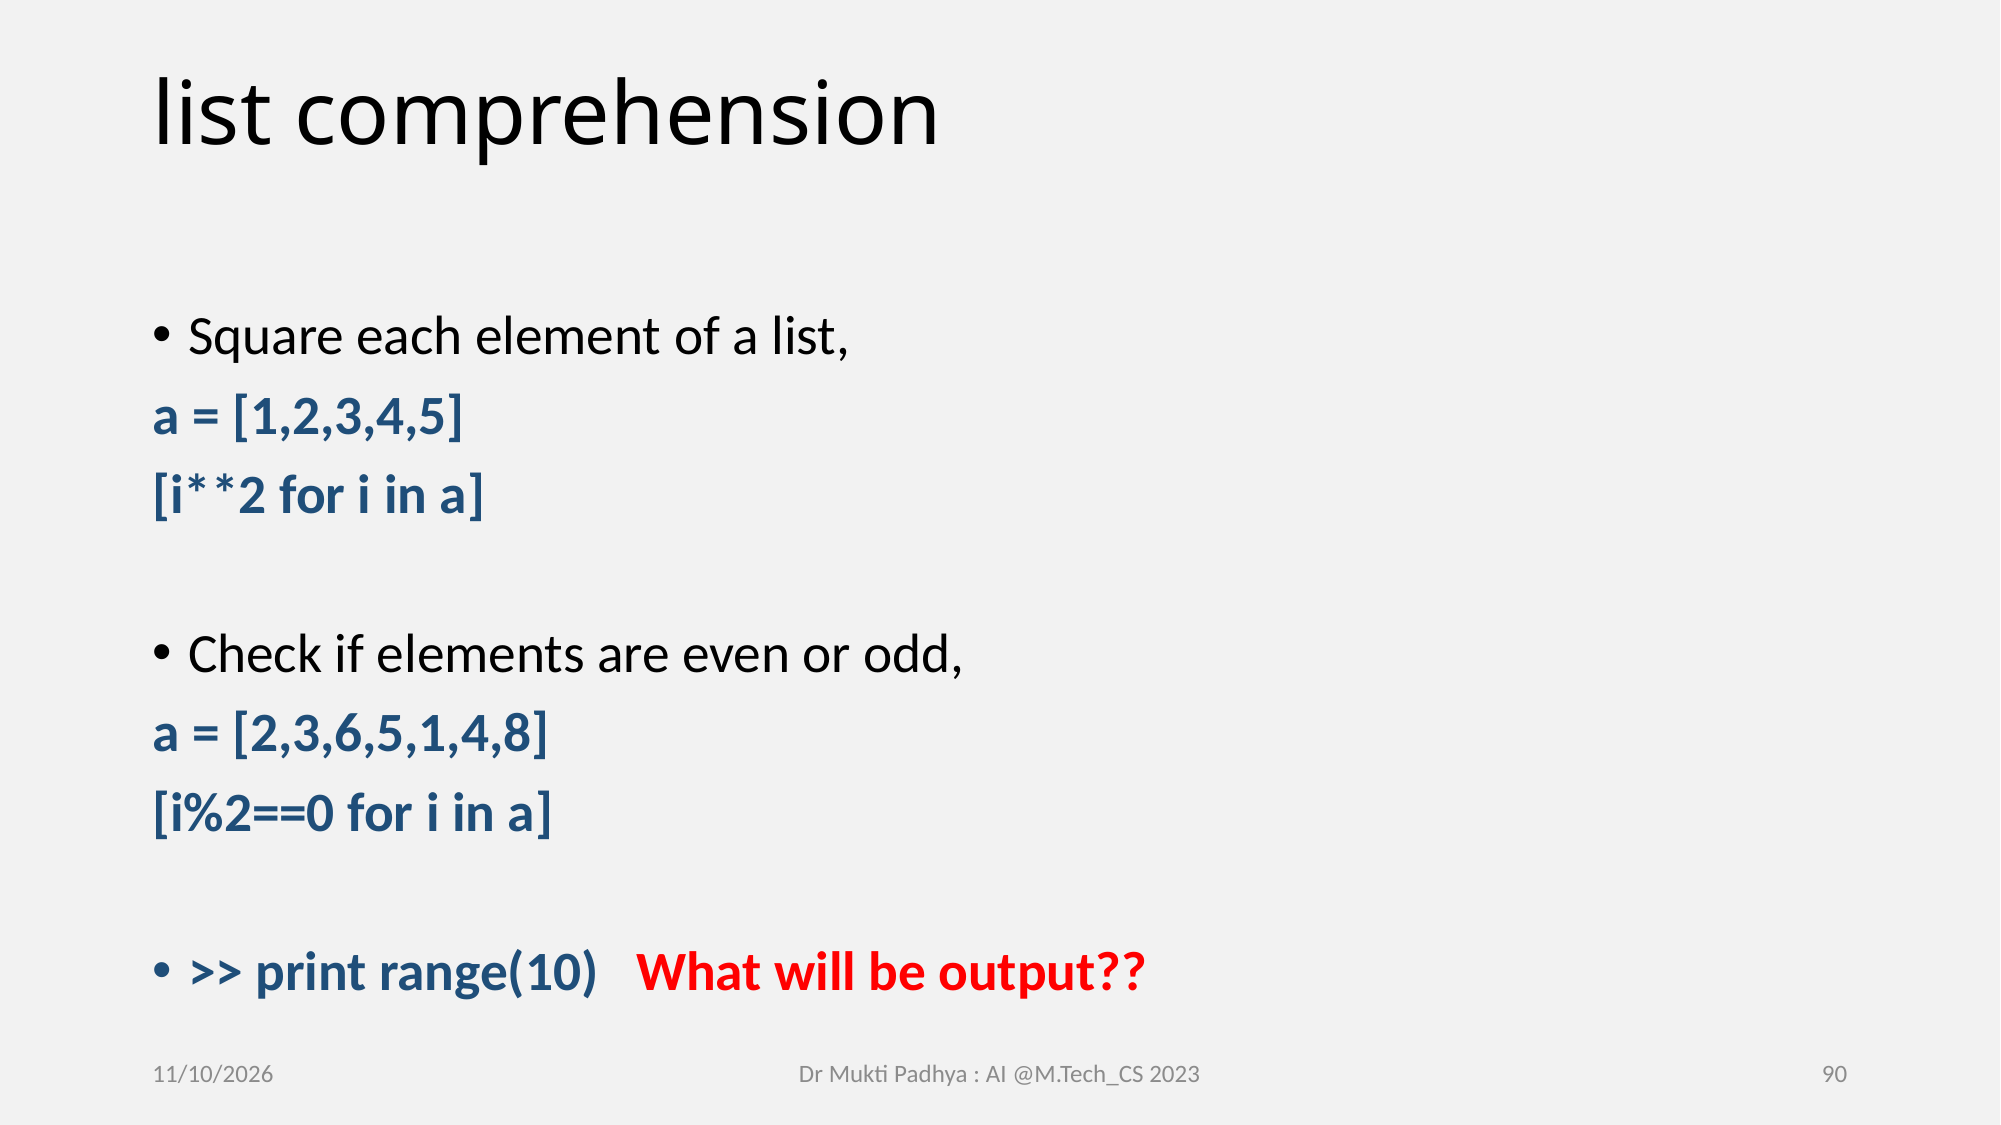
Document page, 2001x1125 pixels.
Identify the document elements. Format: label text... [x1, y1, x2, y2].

footer Dr Mukti Padhya : AI @M.Tech_CS 2023 [662, 1042, 1338, 1103]
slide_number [137, 1042, 588, 1103]
list Square each element of a list, a = [1,2,3,4,5] [i**2 for i in a] Check if elements are even or odd, a = [2,3,6,5,1,4,8] [i%2==0 for i in a] >> print range(10) What will be output?? [137, 299, 1812, 1014]
slide_number 90 [1412, 1042, 1863, 1103]
title list comprehension [137, 59, 1863, 278]
